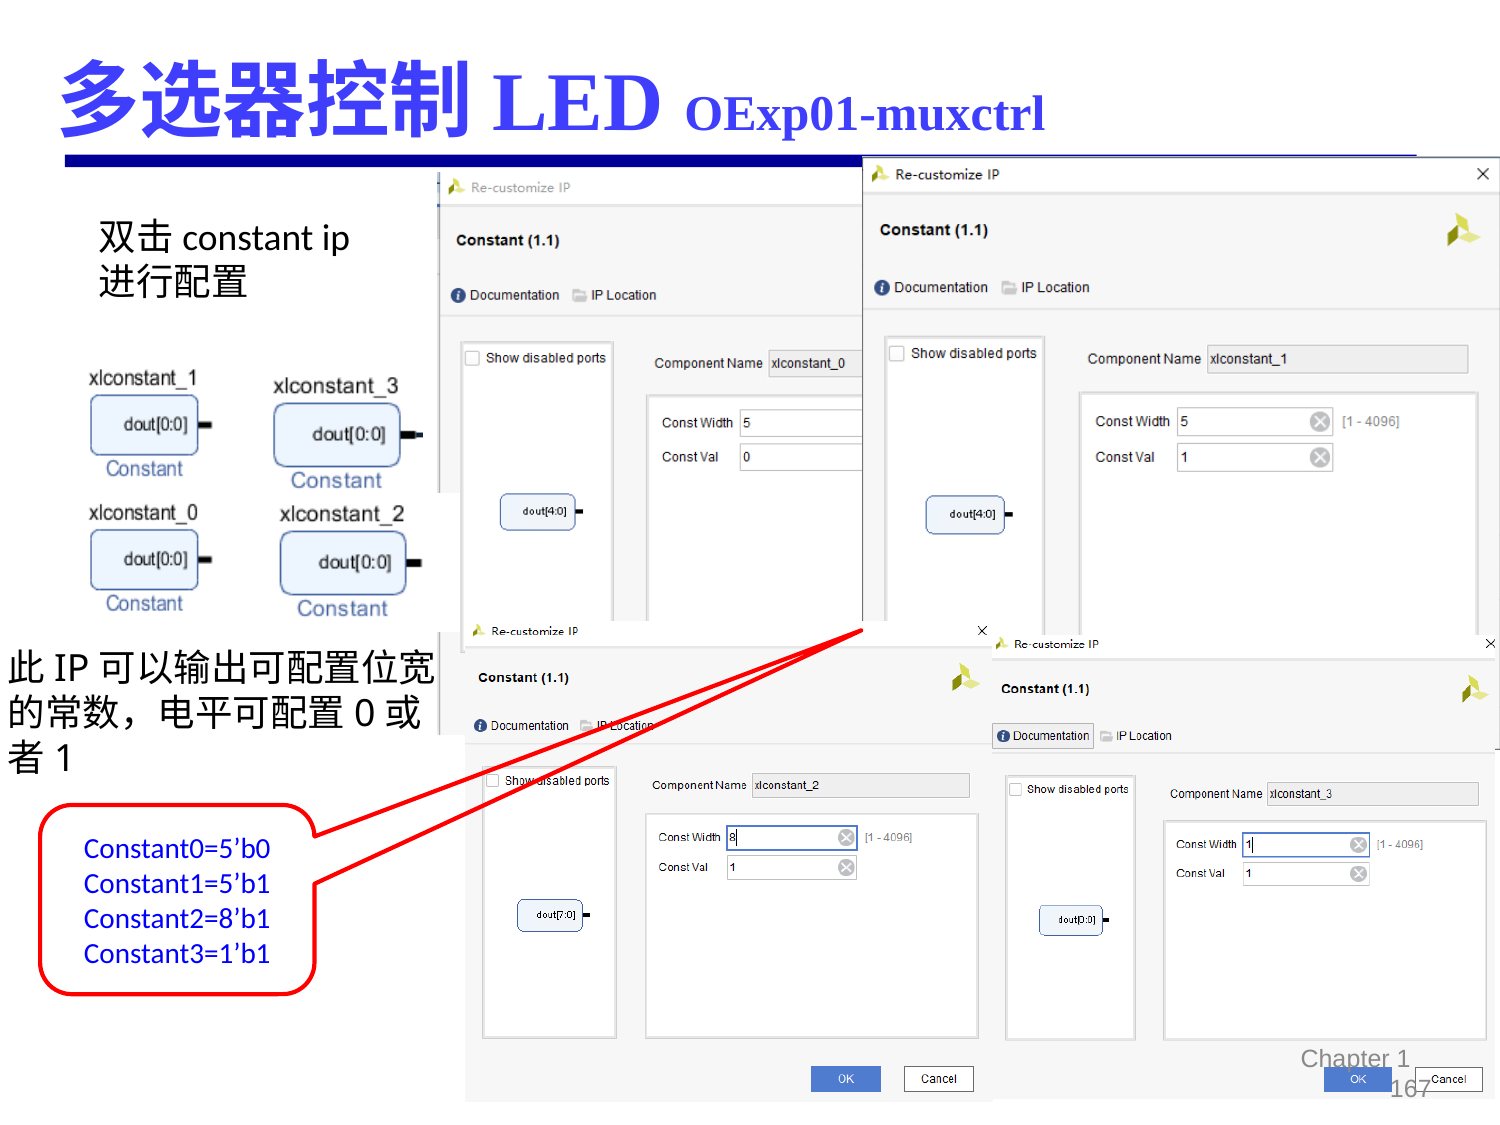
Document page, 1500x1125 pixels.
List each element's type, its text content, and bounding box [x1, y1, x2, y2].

text_box Constant0=5’b0 Constant1=5’b1 Constant2=8’b1 Constant3=1’b1 [38, 779, 460, 997]
text_box 双击constant ip进行配置 [83, 205, 391, 311]
text_box 此IP可以输出可配置位宽的常数，电平可配置0或者1 [0, 640, 460, 787]
picture [0, 156, 1500, 1103]
title 多选器控制LED OExp01-muxctrl [41, 3, 1443, 192]
